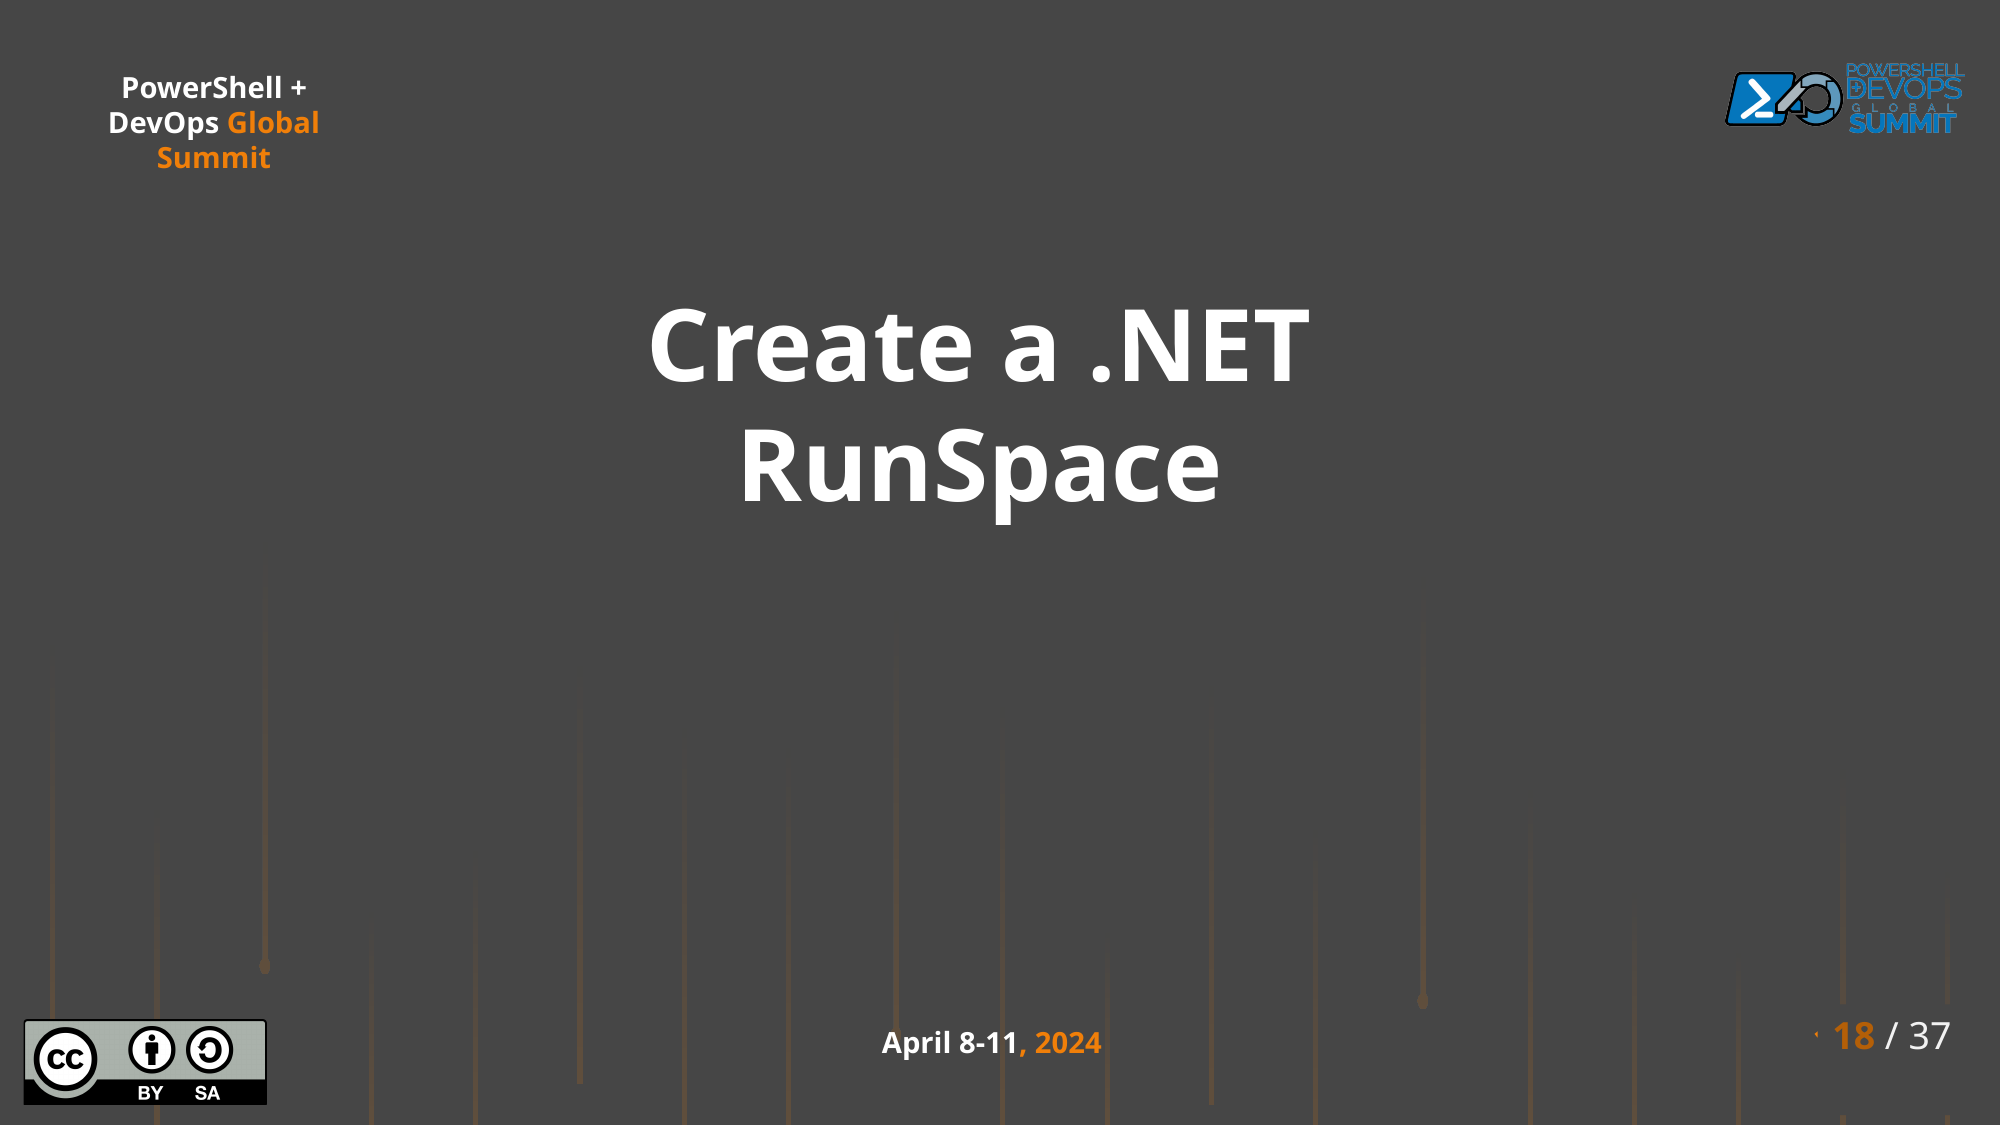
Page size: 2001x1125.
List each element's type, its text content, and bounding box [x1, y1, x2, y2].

picture [1725, 61, 1965, 139]
picture [23, 1019, 267, 1105]
text_box Create a .NET RunSpace [540, 274, 1419, 530]
